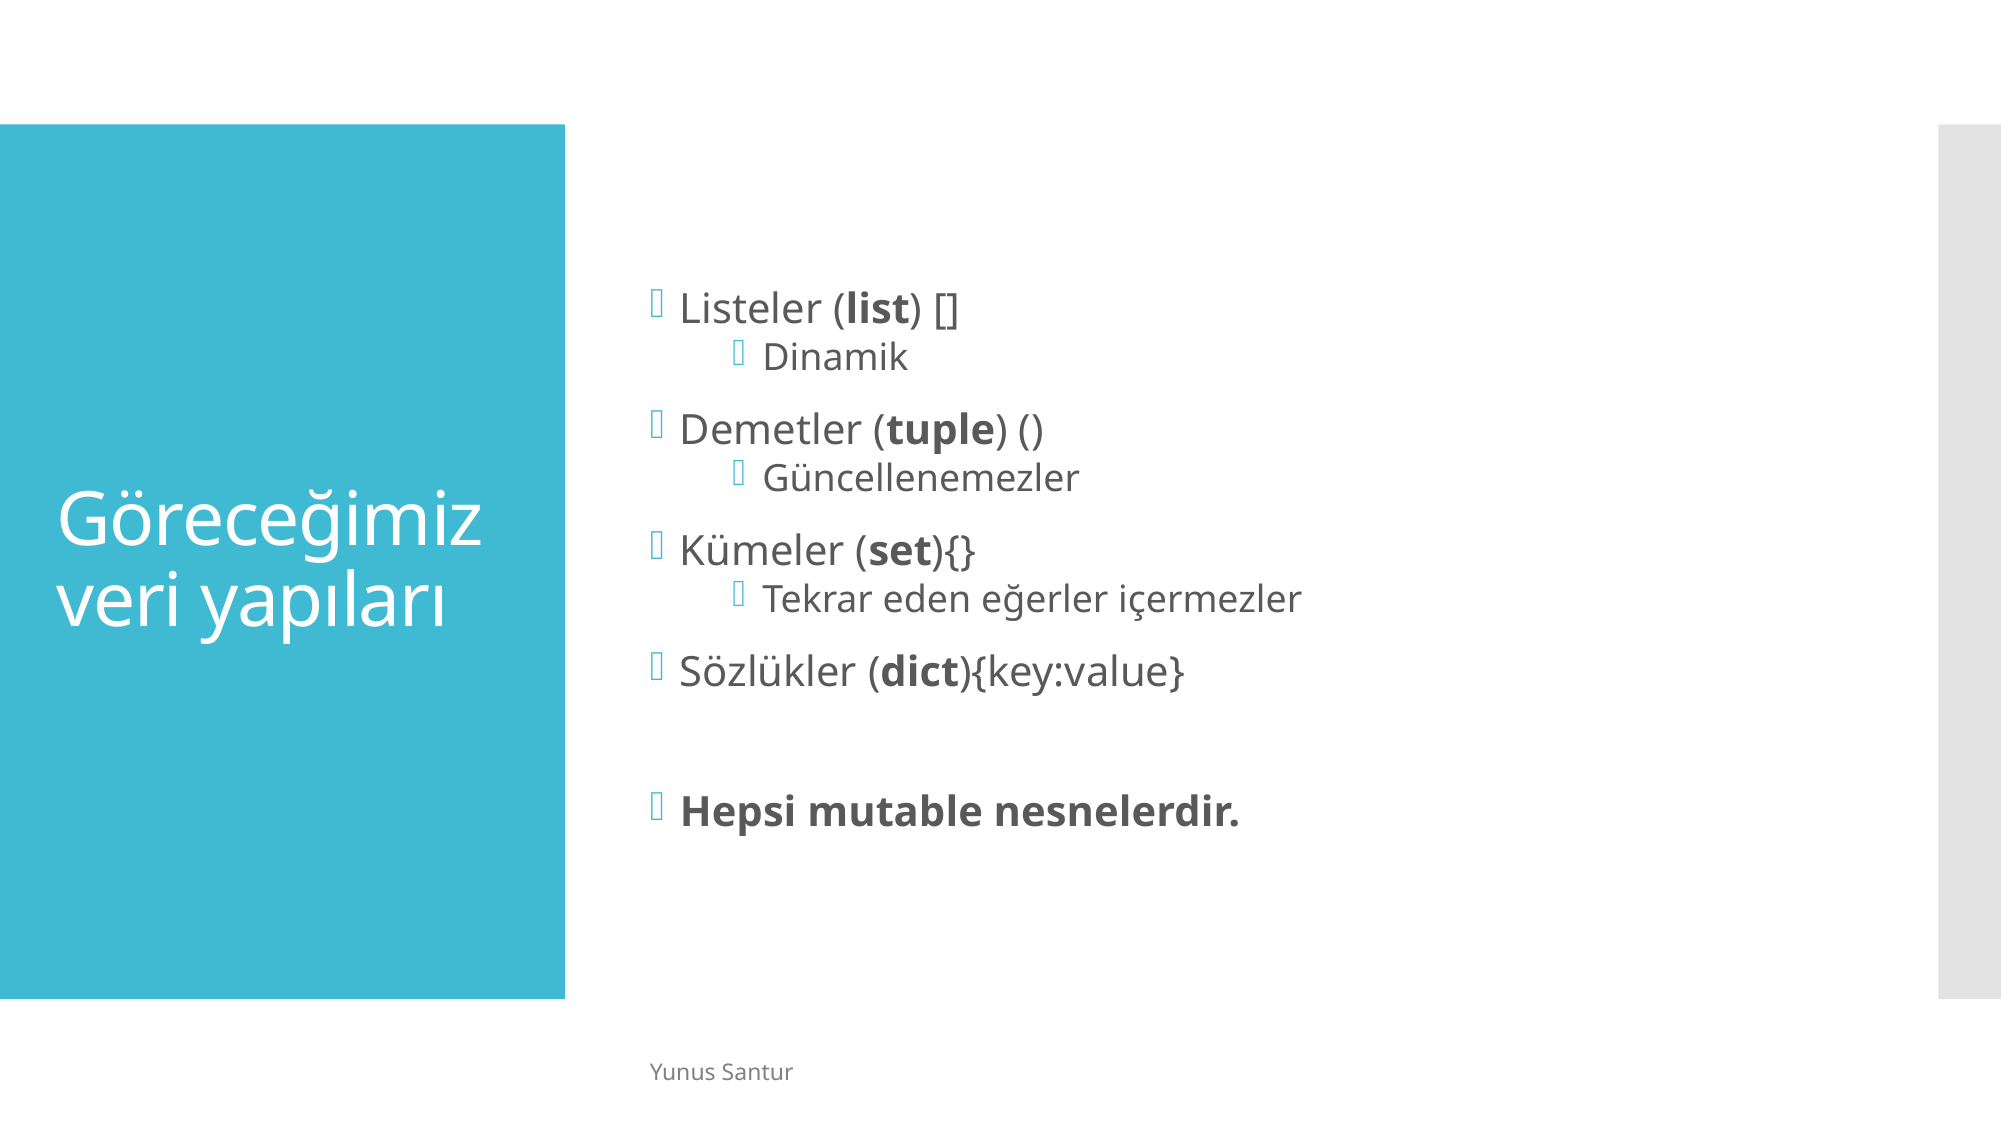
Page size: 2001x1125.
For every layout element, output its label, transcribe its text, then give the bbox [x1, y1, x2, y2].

footer Yunus Santur [634, 1042, 1605, 1103]
title Göreceğimiz veri yapıları [41, 184, 525, 940]
list Listeler (list) [] Dinamik Demetler (tuple) () Güncellenemezler Kümeler (set){} Tekrar eden eğerler içermezler Sözlükler (dict){key:value} Hepsi mutable nesnelerdir. [634, 141, 1835, 982]
